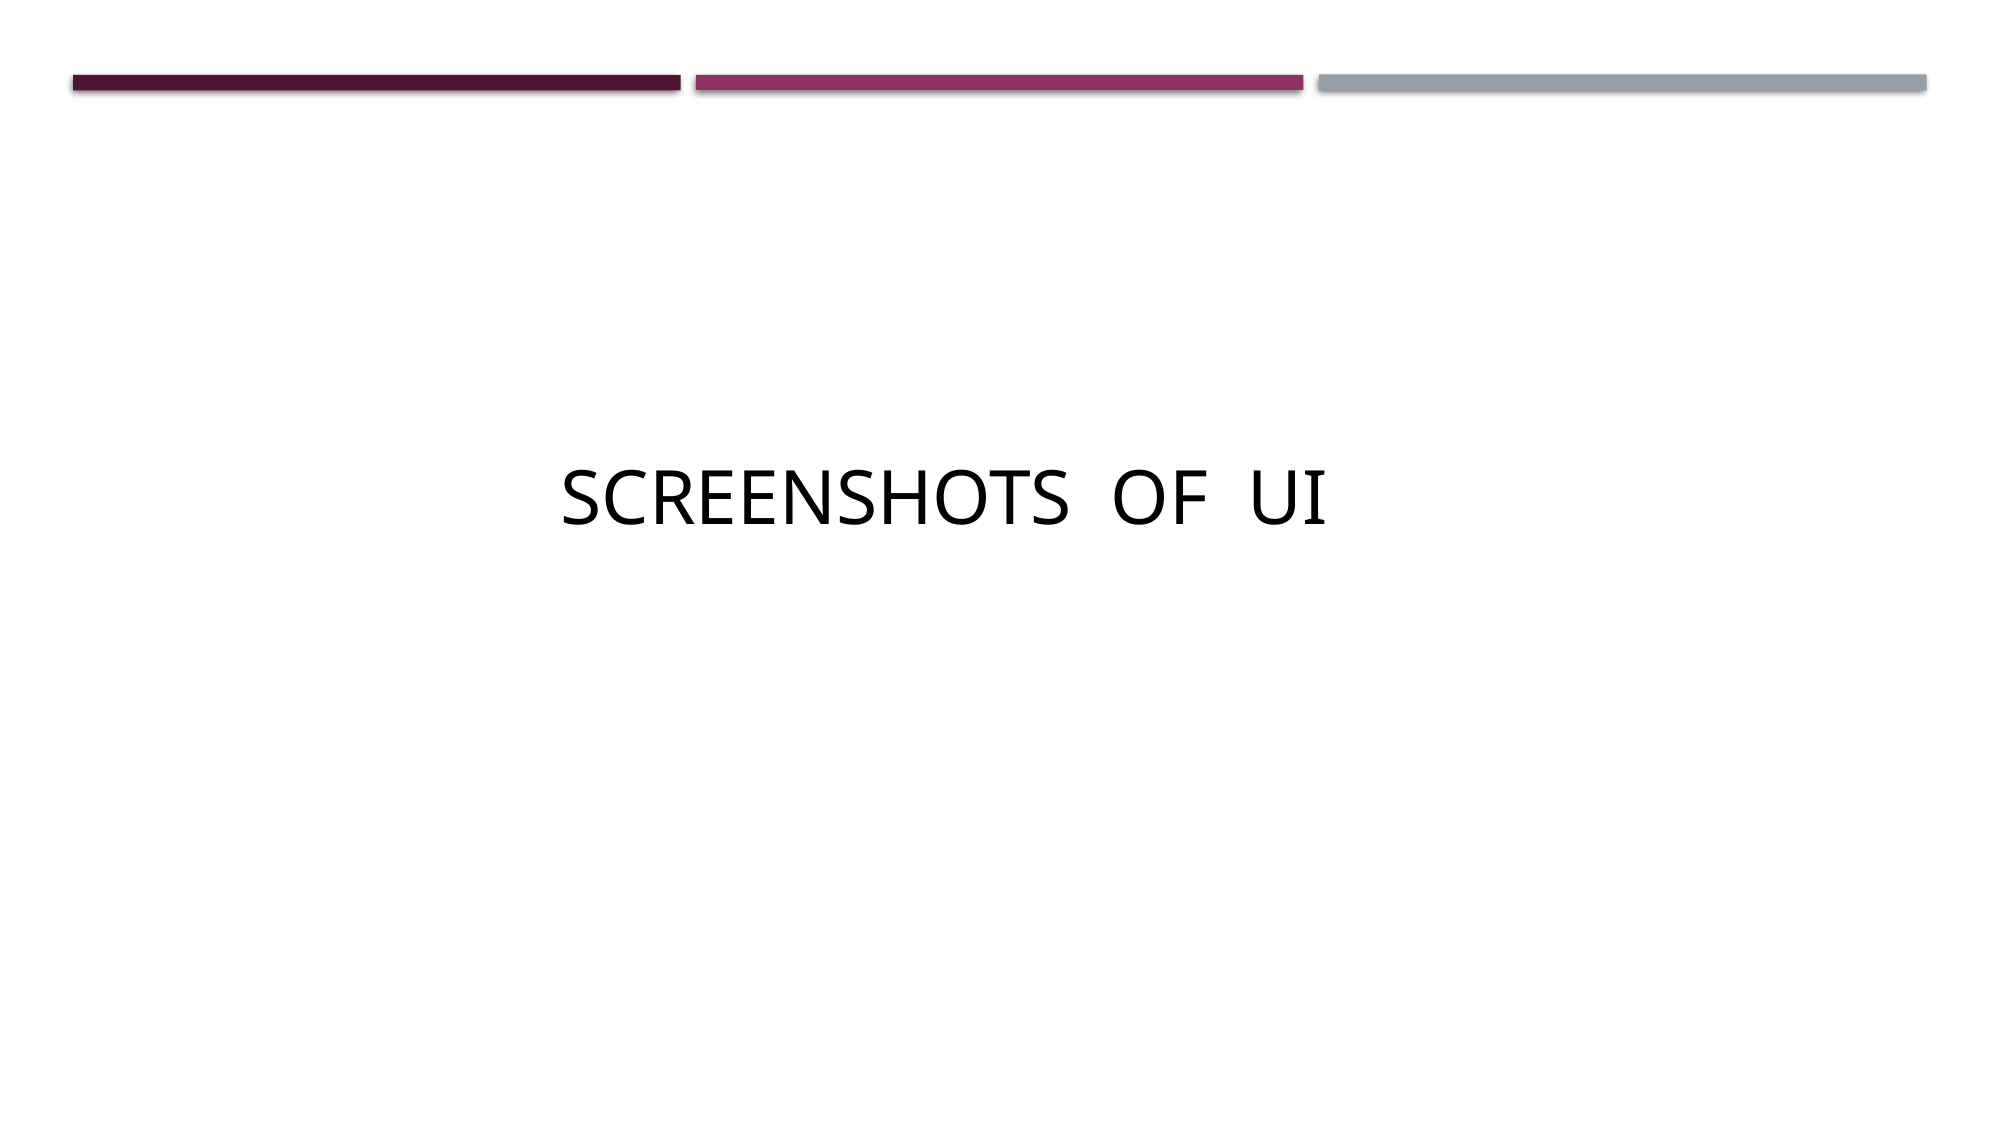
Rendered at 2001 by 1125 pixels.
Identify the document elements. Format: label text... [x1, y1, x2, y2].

text_box SCREENSHOTS OF UI [545, 442, 1360, 547]
